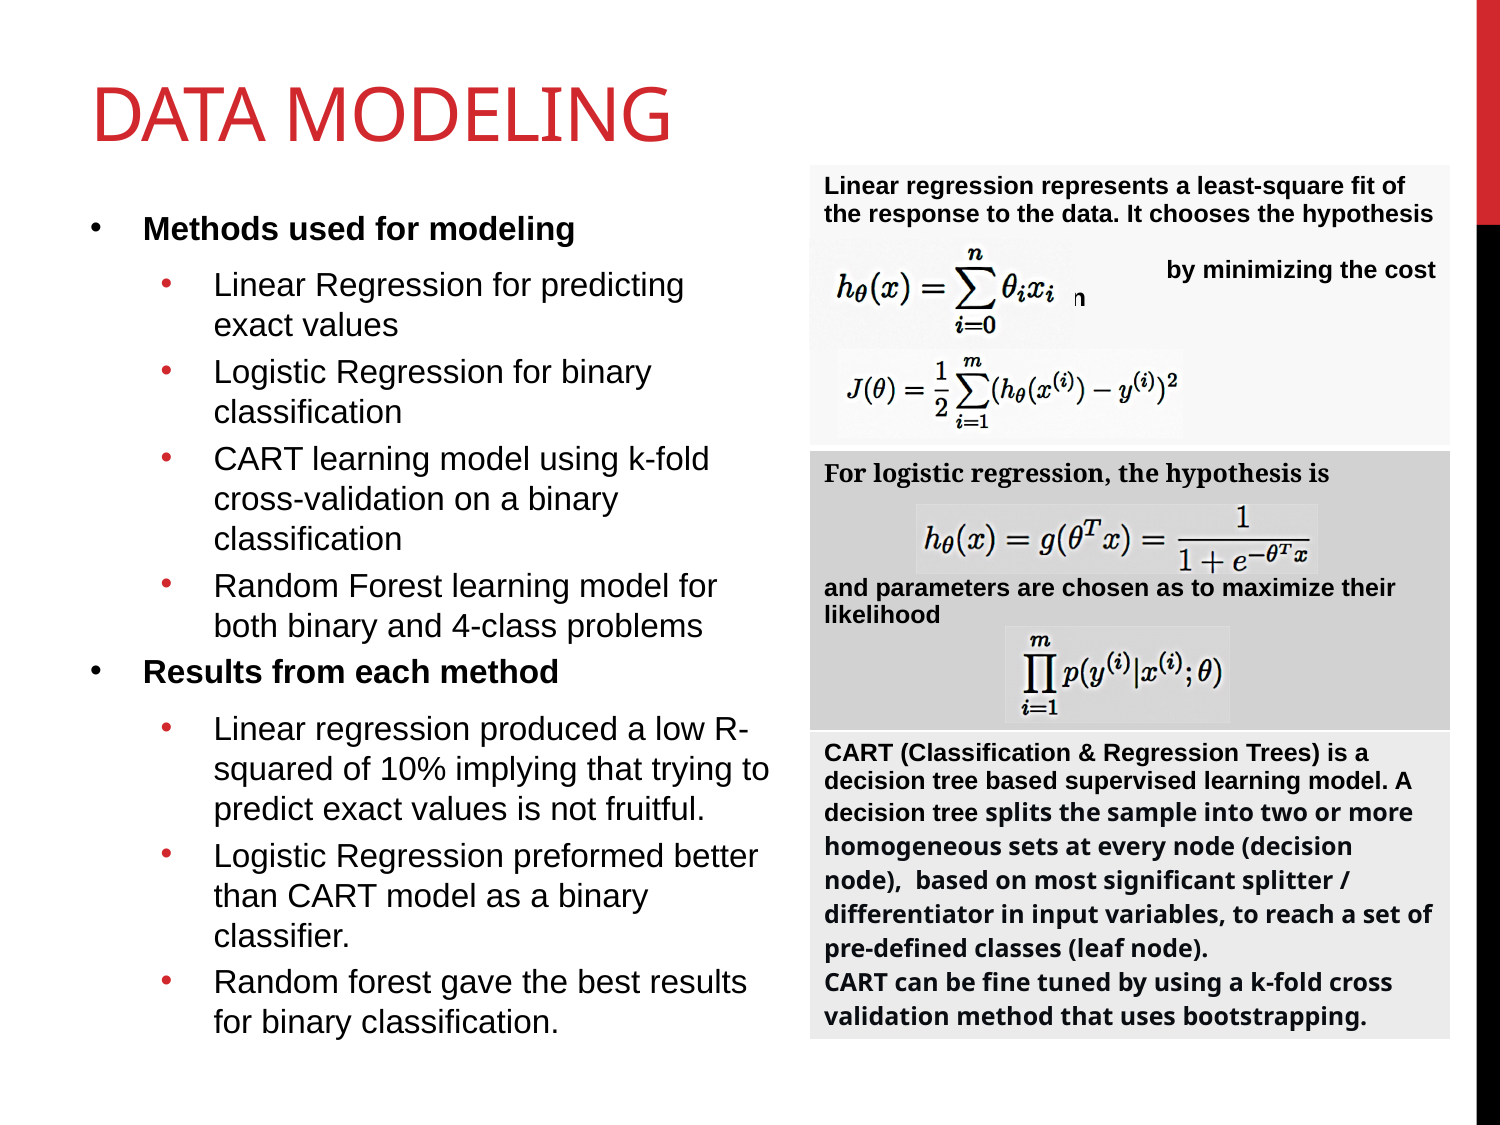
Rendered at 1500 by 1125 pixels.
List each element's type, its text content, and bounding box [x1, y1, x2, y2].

table_cell For logistic regression, the hypothesis is and parameters are chosen as to maximize their likelihood [810, 451, 1450, 730]
table_cell CART (Classification & Regression Trees) is a decision tree based supervised learning model. A decision tree splits the sample into two or more homogeneous sets at every node (decision node), based on most significant splitter / differentiator in input variables, to reach a set of pre-defined classes (leaf node). CART can be fine tuned by using a k-fold cross validation method that uses bootstrapping. [810, 732, 1450, 1039]
picture [916, 504, 1319, 575]
list Methods used for modeling Linear Regression for predicting exact values Logistic Regression for binary classification CART learning model using k-fold cross-validation on a binary classification Random Forest learning model for both binary and 4-class problems Results from each method Linear regression produced a low R-squared of 10% implying that trying to predict exact values is not fruitful. Logistic Regression preformed better than CART model as a binary classifier. Random forest gave the best results for binary classification. [75, 199, 788, 1050]
table_header Linear regression represents a least-square fit of the response to the data. It chooses the hypothesis by minimizing the cost function [810, 165, 1450, 445]
picture [1005, 626, 1231, 724]
picture [808, 237, 1183, 438]
title Data Modeling [75, 0, 1025, 165]
